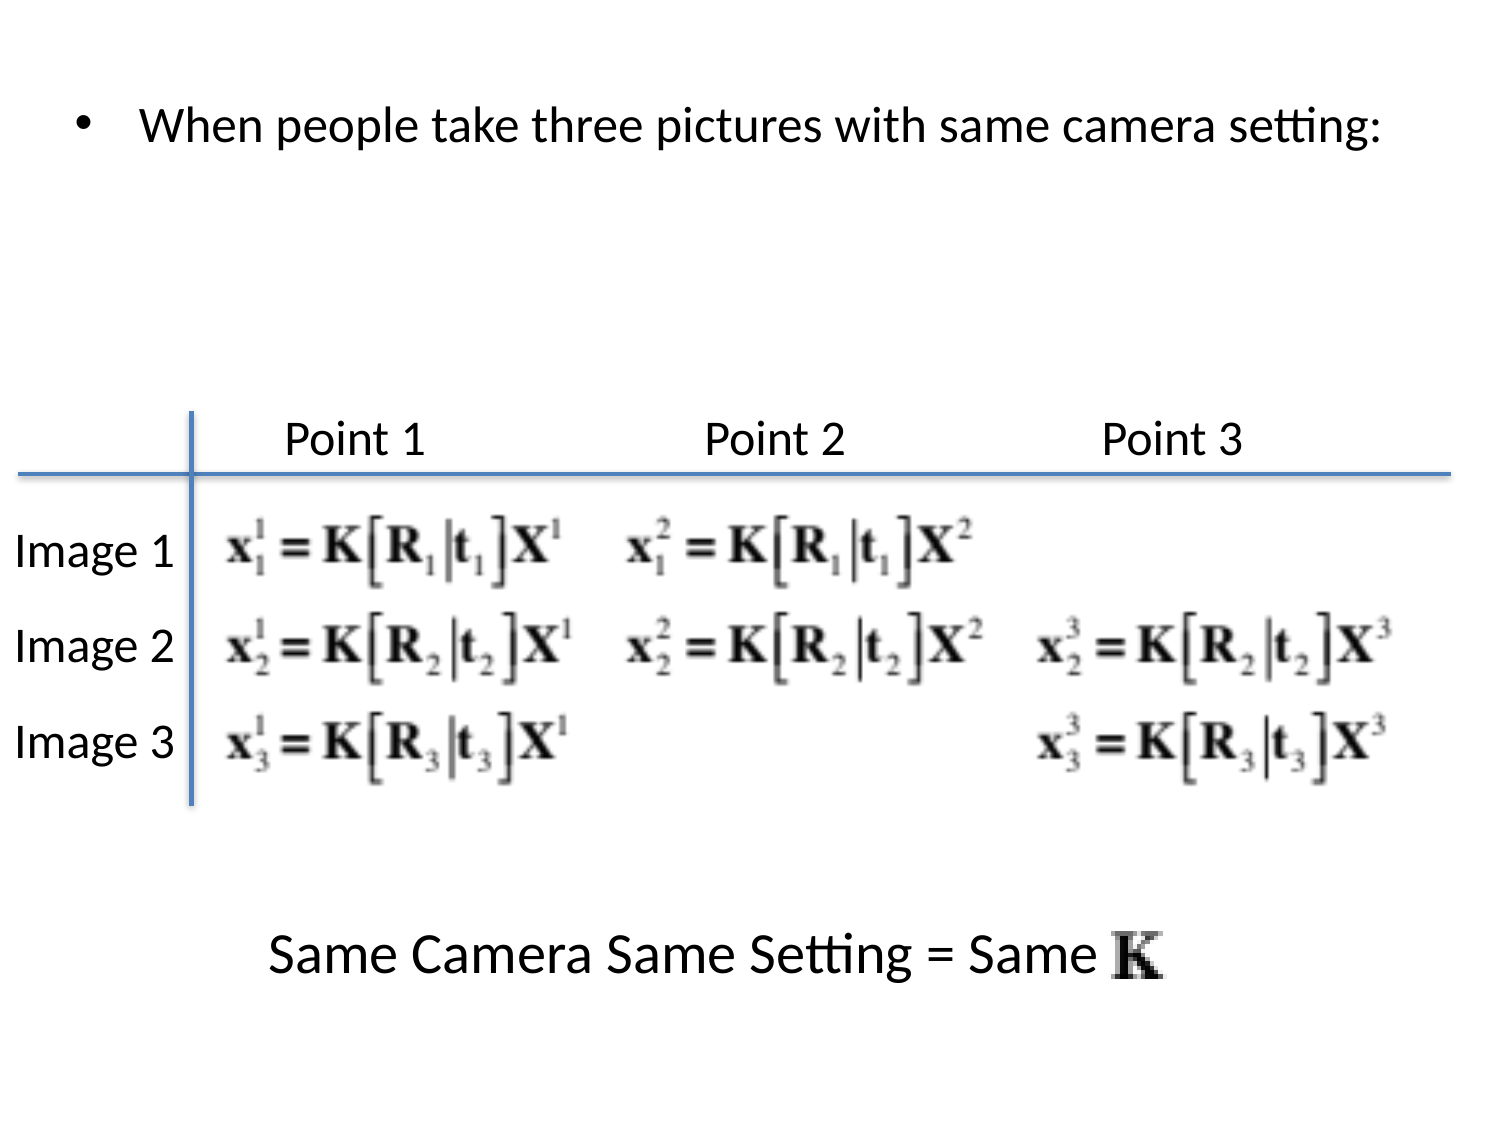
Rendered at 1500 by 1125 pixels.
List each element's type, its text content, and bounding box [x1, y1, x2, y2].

text_box Point 3 [1086, 397, 1259, 470]
text_box Same Camera Same Setting = Same [253, 907, 1128, 993]
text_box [1103, 919, 1168, 985]
text_box Image 2 [0, 605, 184, 681]
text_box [196, 490, 1426, 807]
text_box Point 2 [689, 397, 861, 470]
text_box Image 3 [0, 700, 184, 776]
text_box Image 1 [0, 510, 184, 586]
title When people take three pictures with same camera setting: [59, 58, 1410, 247]
text_box Point 1 [269, 397, 441, 470]
